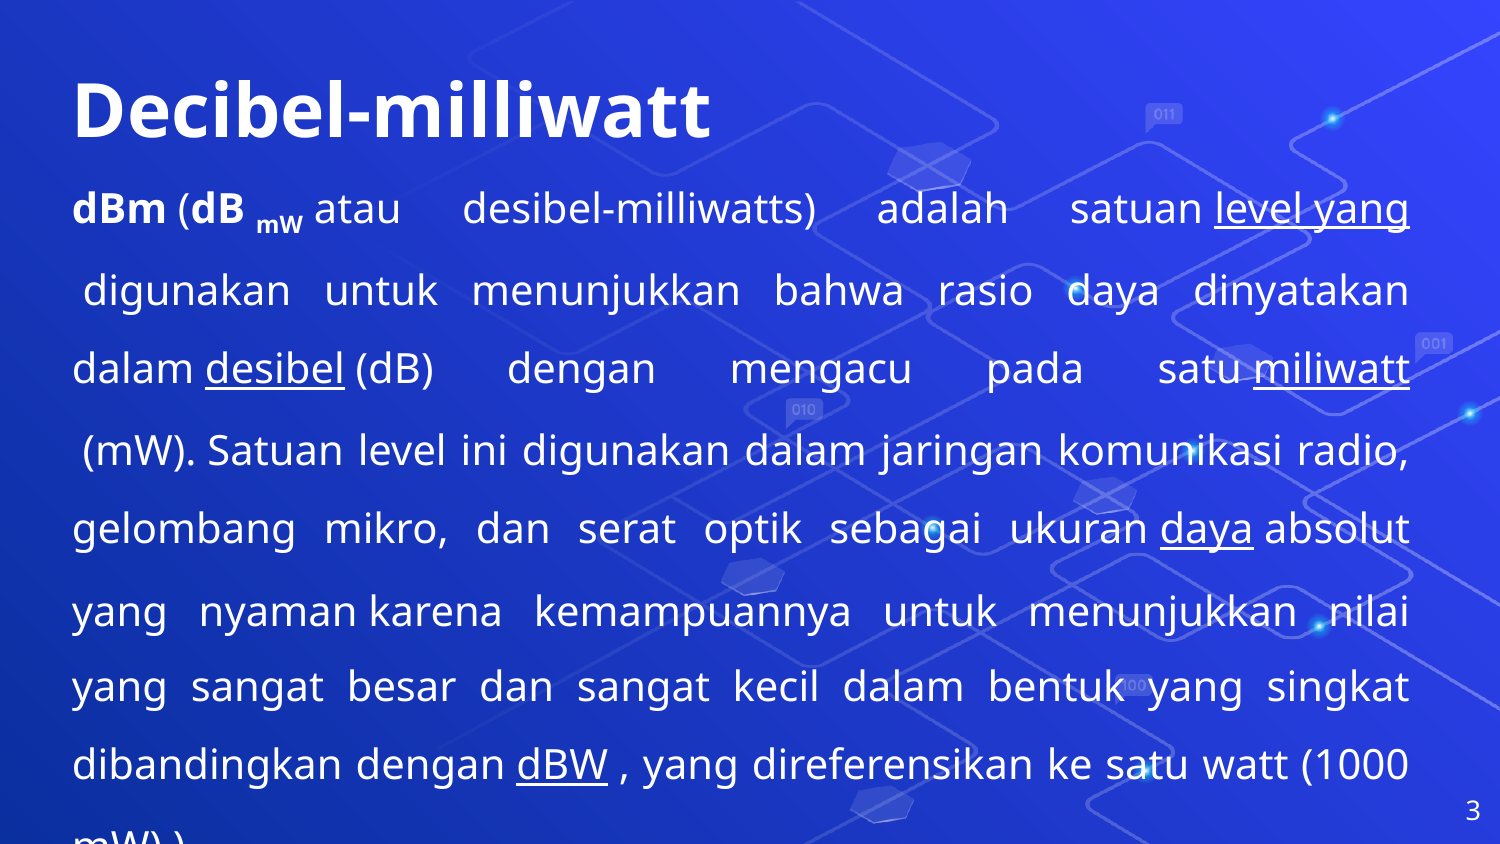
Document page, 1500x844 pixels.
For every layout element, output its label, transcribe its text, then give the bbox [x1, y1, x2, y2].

picture [0, 0, 1500, 844]
title Decibel-milliwatt [71, 0, 925, 152]
subtitle dBm (dB mW atau desibel-milliwatts) adalah satuan level yang digunakan untuk menunjukkan bahwa rasio daya dinyatakan dalam desibel (dB) dengan mengacu pada satu miliwatt (mW). Satuan level ini digunakan dalam jaringan komunikasi radio, gelombang mikro, dan serat optik sebagai ukuran daya absolut yang nyaman karena kemampuannya untuk menunjukkan nilai yang sangat besar dan sangat kecil dalam bentuk yang singkat dibandingkan dengan dBW , yang direferensikan ke satu watt (1000 mW) ). [71, 152, 1411, 691]
slide_number 3 [1391, 779, 1482, 844]
